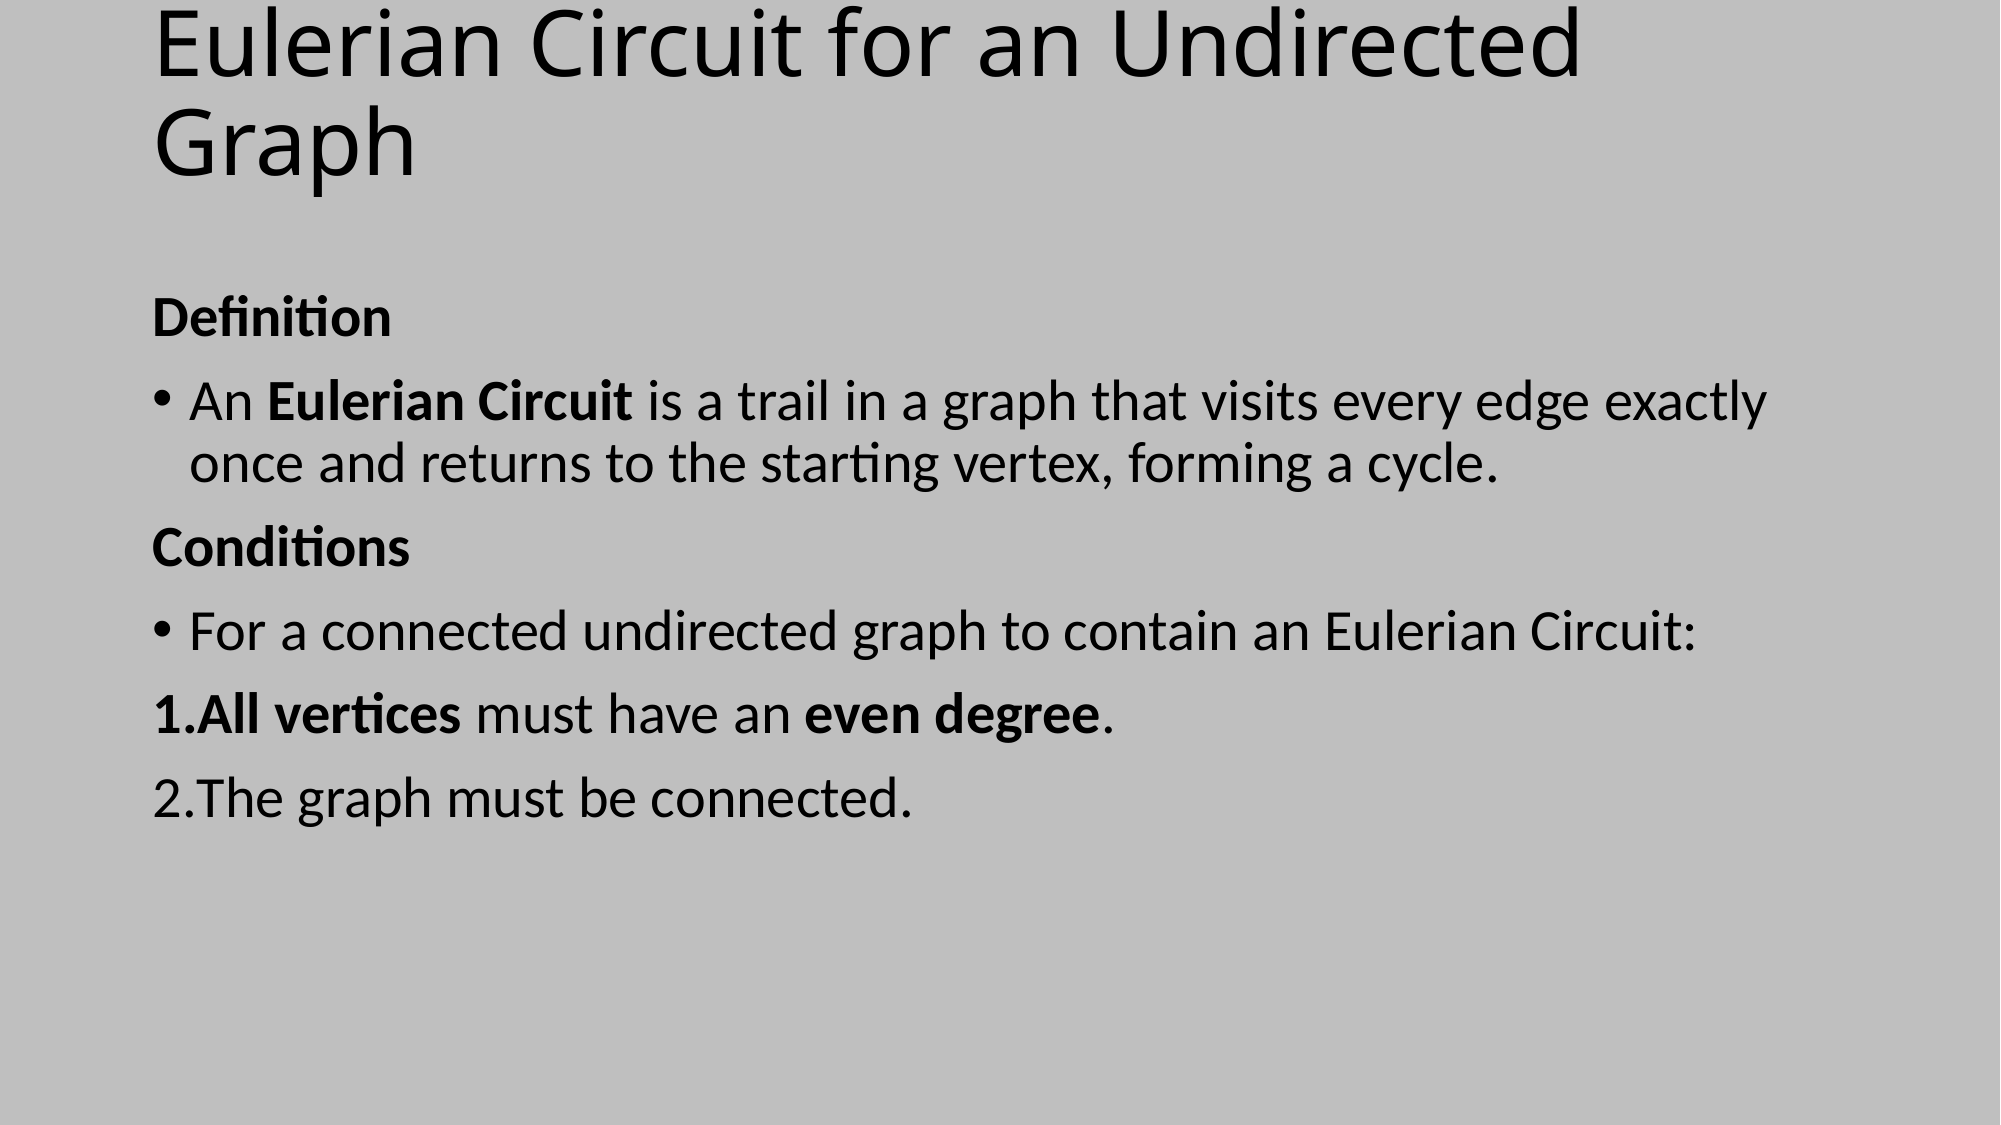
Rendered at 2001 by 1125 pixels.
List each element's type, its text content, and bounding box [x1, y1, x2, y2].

list Definition An Eulerian Circuit is a trail in a graph that visits every edge exactly once and returns to the starting vertex, forming a cycle. Conditions For a connected undirected graph to contain an Eulerian Circuit: All vertices must have an even degree. The graph must be connected. [137, 278, 1863, 904]
title Eulerian Circuit for an Undirected Graph [137, 33, 1863, 159]
